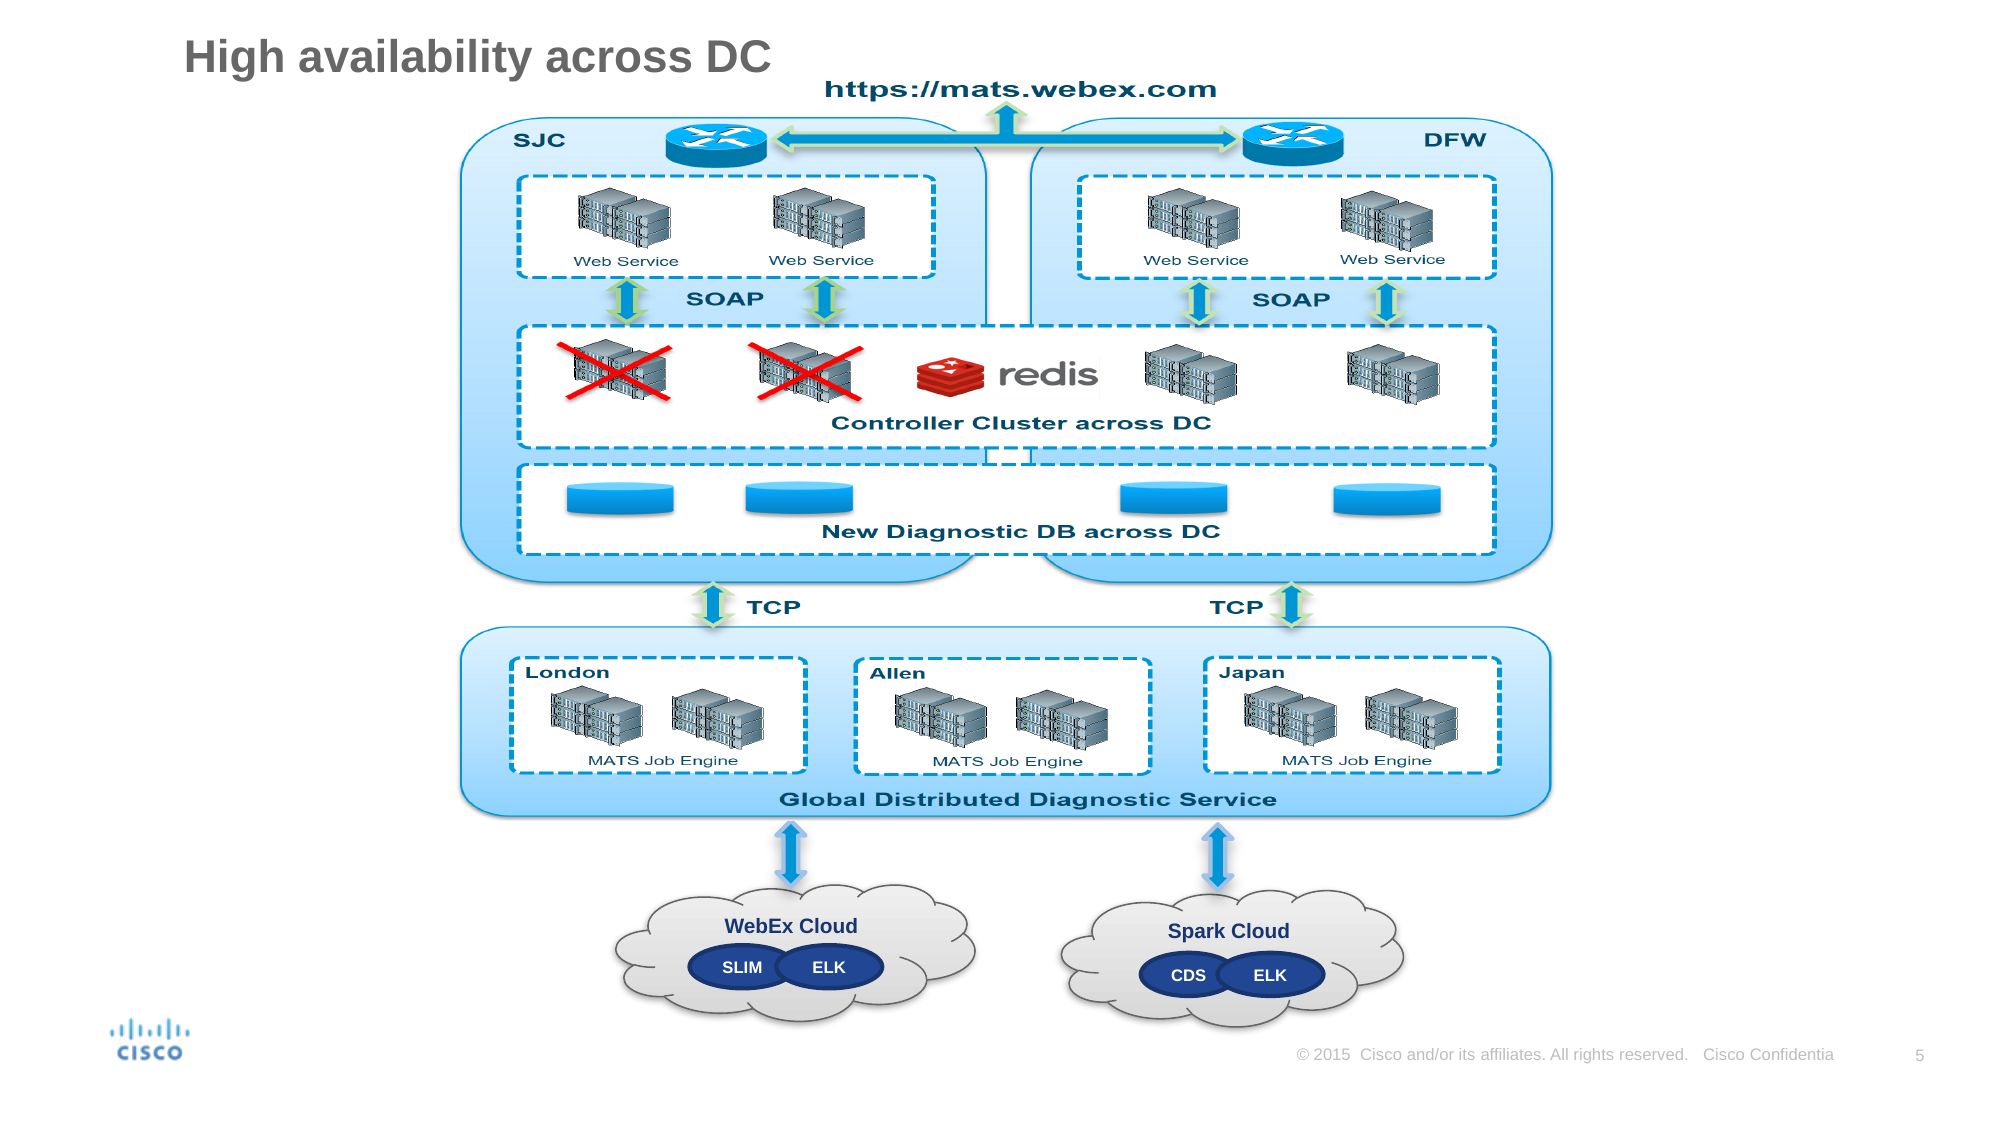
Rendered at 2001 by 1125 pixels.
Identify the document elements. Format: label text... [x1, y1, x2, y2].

text_box High availability across DC [169, 19, 788, 89]
picture [103, 1011, 198, 1070]
picture [455, 76, 1559, 822]
text_box [774, 829, 808, 889]
text_box Spark Cloud [1060, 889, 1405, 1028]
text_box [1201, 829, 1235, 893]
text_box ELK [1215, 950, 1326, 999]
text_box ELK [774, 943, 885, 991]
text_box CDS [1138, 950, 1228, 999]
text_box SLIM [687, 943, 786, 991]
text_box WebEx Cloud [615, 884, 976, 1023]
